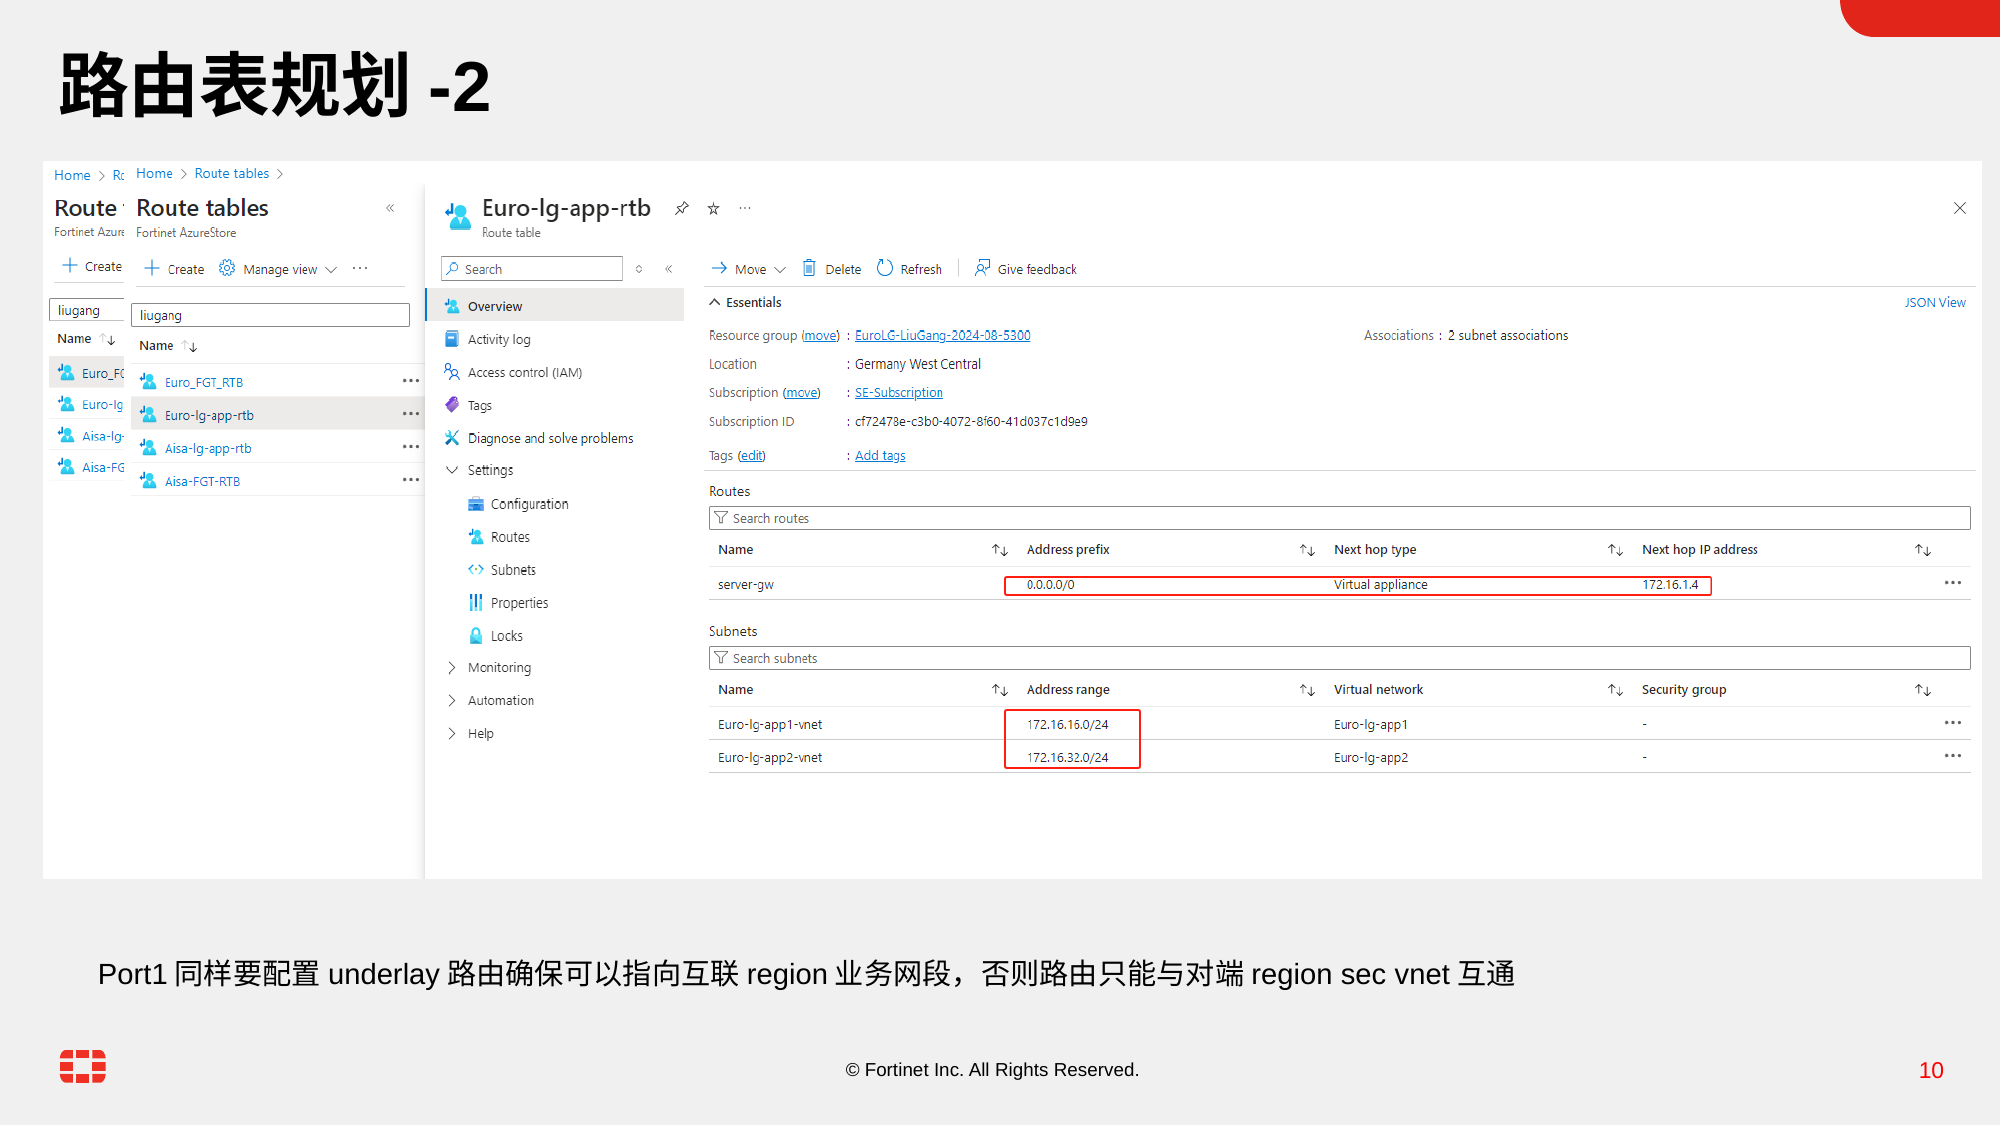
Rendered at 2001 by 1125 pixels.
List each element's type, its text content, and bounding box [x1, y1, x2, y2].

title 路由表规划-2 [43, 28, 1822, 148]
text_box Port1同样要配置underlay路由确保可以指向互联region业务网段，否则路由只能与对端region sec vnet互通 [83, 952, 1531, 999]
picture [43, 161, 1982, 879]
